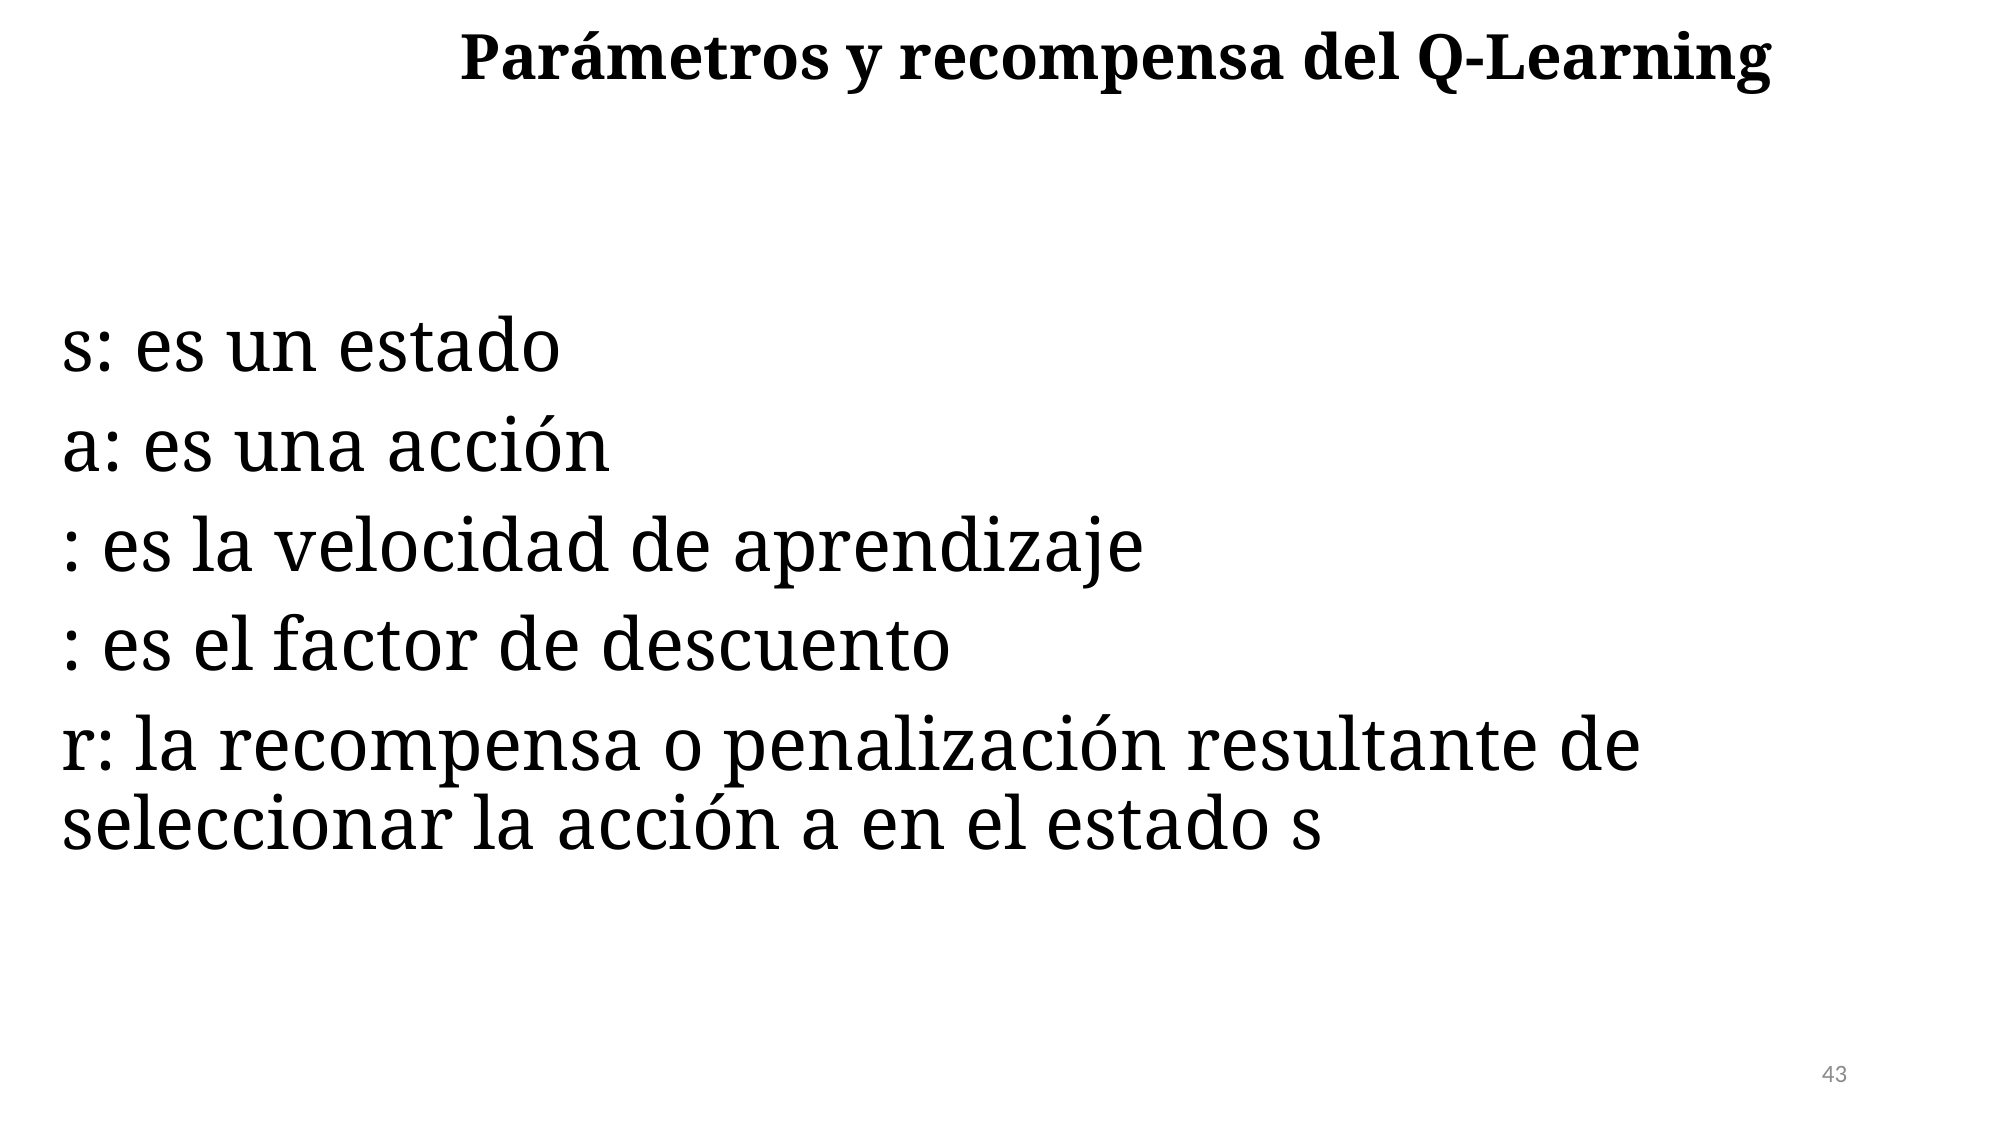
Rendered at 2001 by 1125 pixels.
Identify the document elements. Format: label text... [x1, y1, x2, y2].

slide_number 43 [1412, 1042, 1863, 1103]
title Parámetros y recompensa del Q-Learning [445, 0, 2000, 118]
